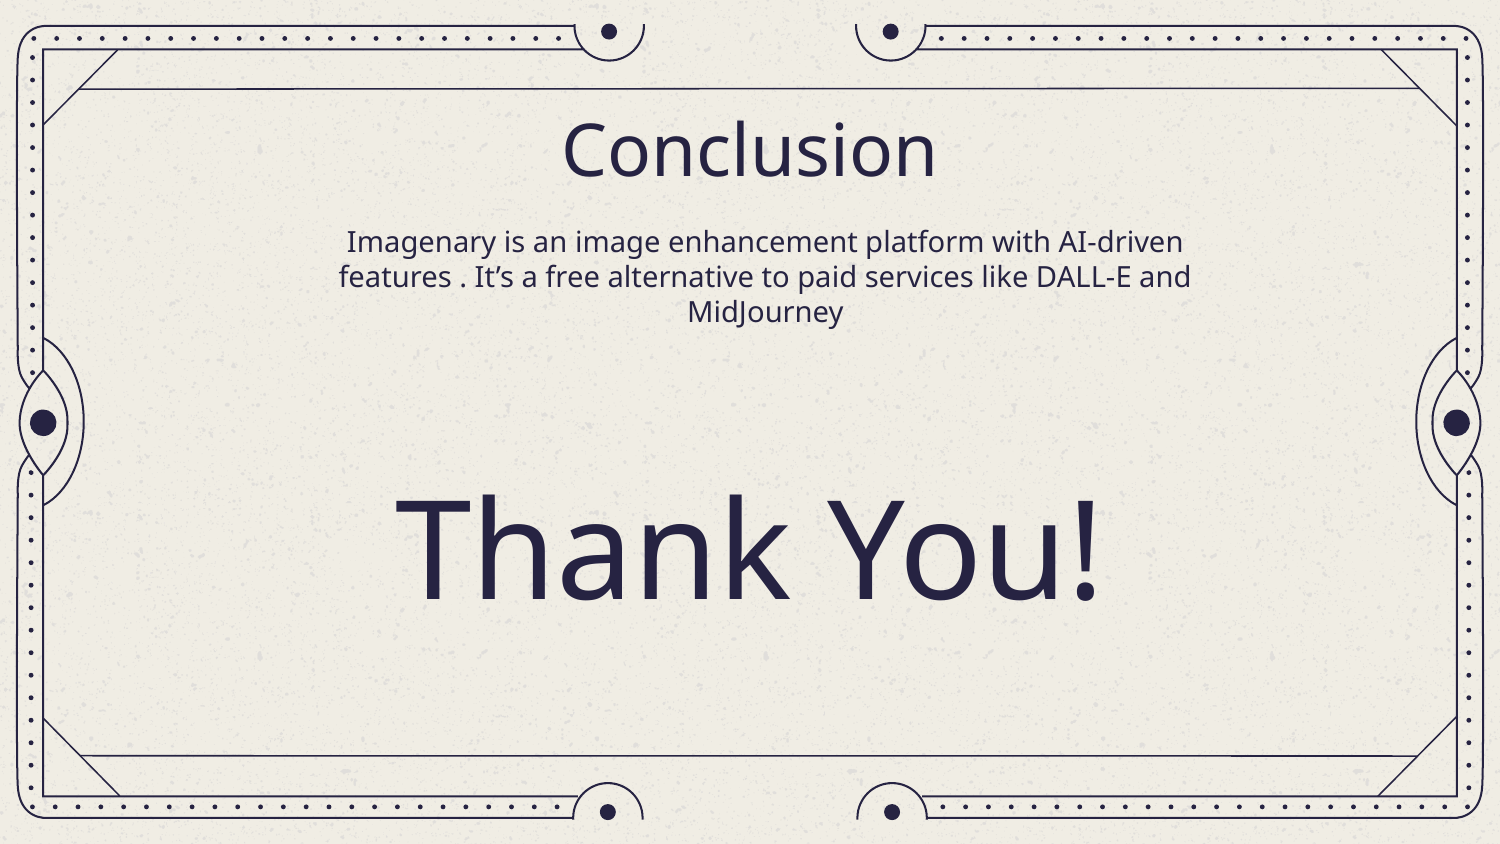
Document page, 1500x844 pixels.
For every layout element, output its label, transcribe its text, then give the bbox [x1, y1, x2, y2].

title Conclusion [118, 88, 1382, 183]
subtitle Imagenary is an image enhancement platform with AI-driven features . It’s a free alternative to paid services like DALL-E and MidJourney [285, 208, 1246, 360]
text_box Thank You! [363, 447, 1137, 621]
